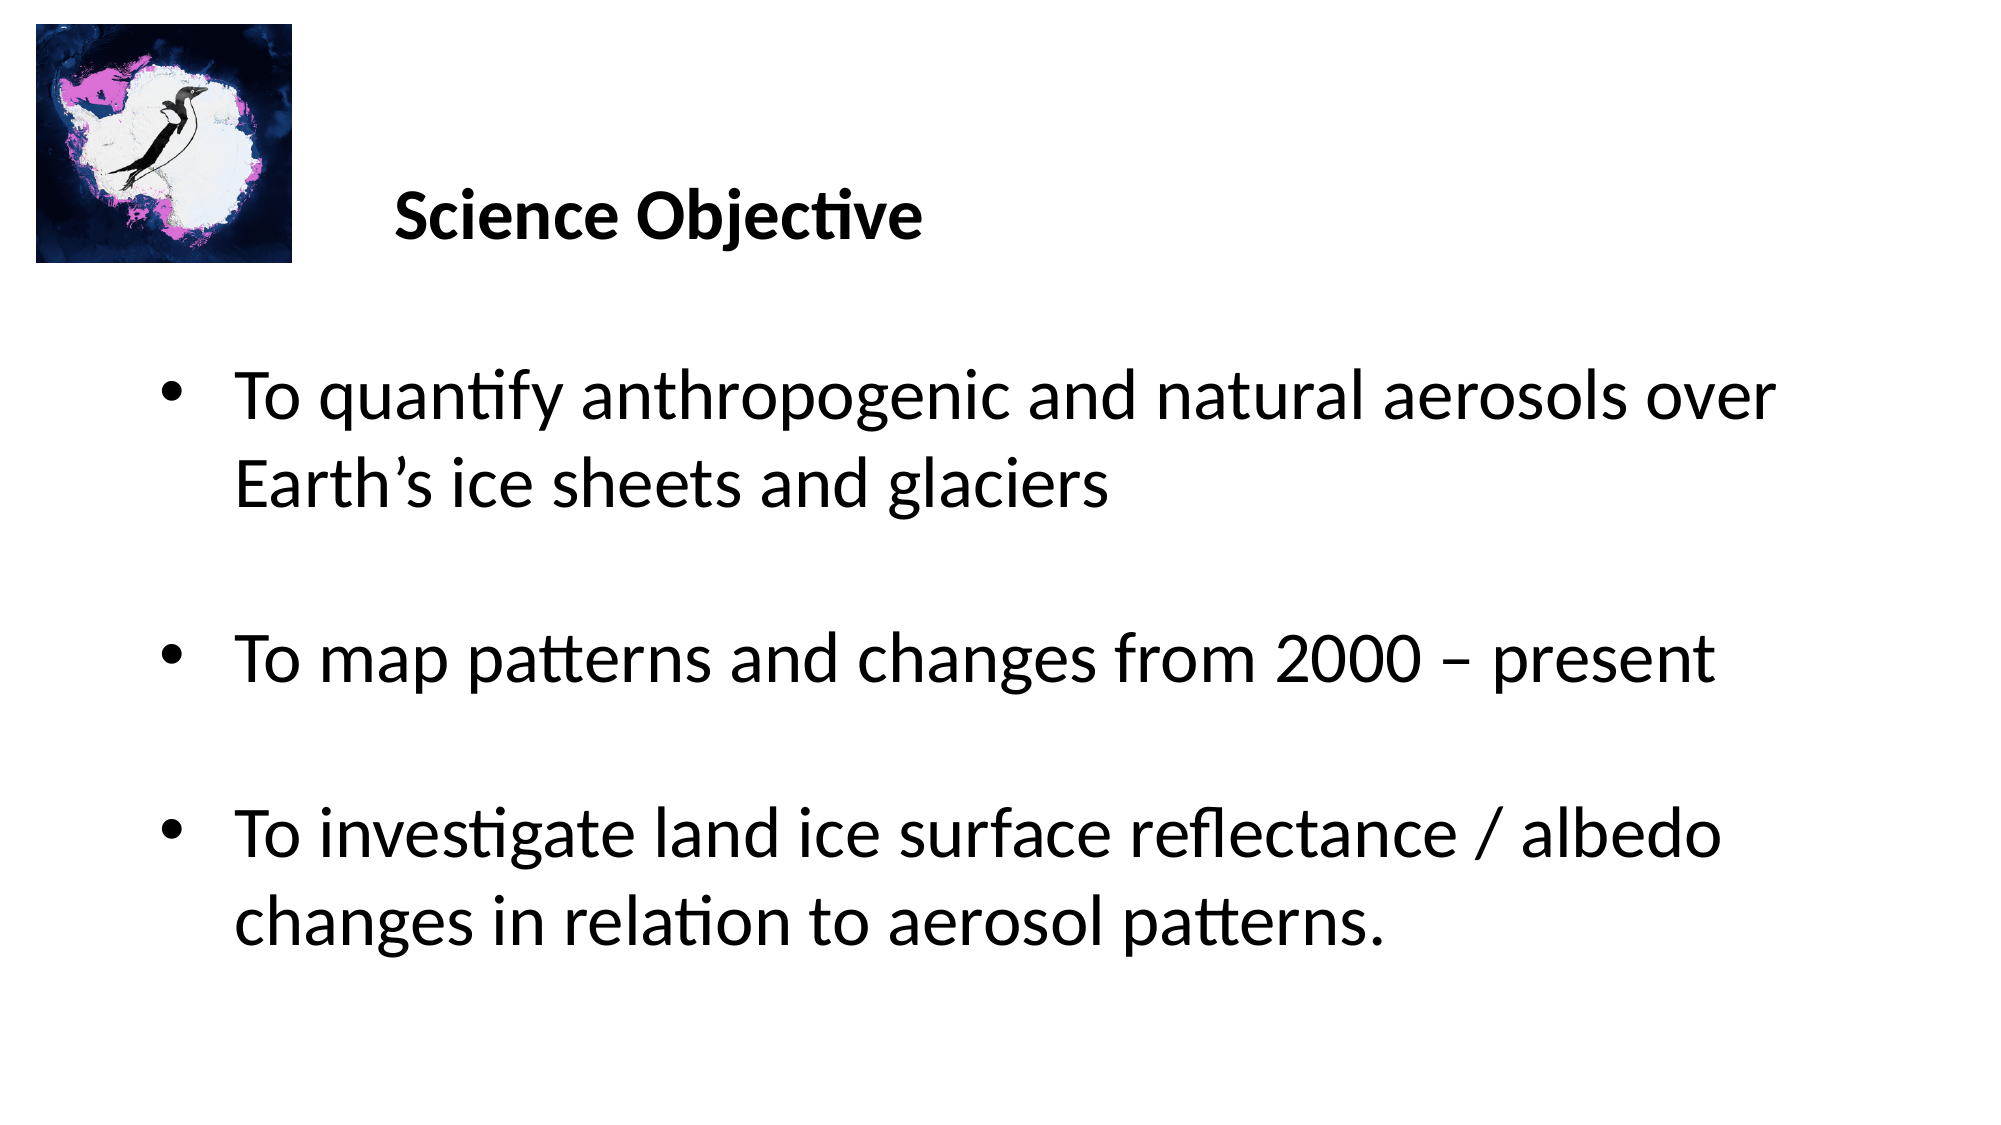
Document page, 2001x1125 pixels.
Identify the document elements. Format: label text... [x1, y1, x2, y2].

picture [36, 24, 292, 263]
text_box To quantify anthropogenic and natural aerosols over Earth’s ice sheets and glaciers To map patterns and changes from 2000 – present To investigate land ice surface reflectance / albedo changes in relation to aerosol patterns. [144, 339, 1867, 967]
text_box Science Objective [379, 159, 940, 262]
